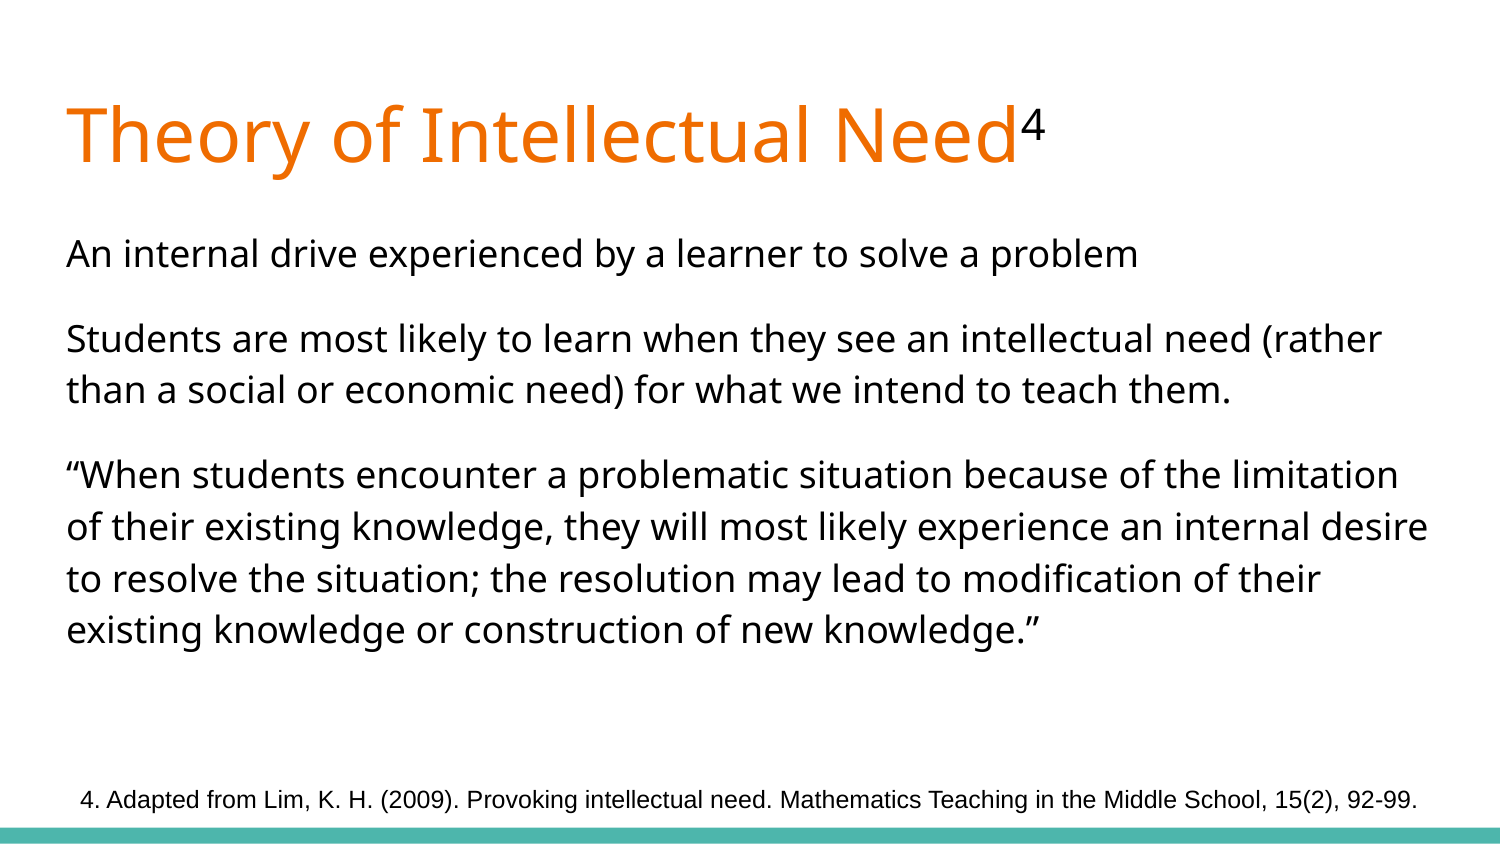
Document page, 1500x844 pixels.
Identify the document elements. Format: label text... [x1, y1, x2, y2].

list An internal drive experienced by a learner to solve a problem Students are most likely to learn when they see an intellectual need (rather than a social or economic need) for what we intend to teach them. “When students encounter a problematic situation because of the limitation of their existing knowledge, they will most likely experience an internal desire to resolve the situation; the resolution may lead to modification of their existing knowledge or construction of new knowledge.” [51, 207, 1449, 750]
title Theory of Intellectual Need4 [51, 72, 1449, 189]
text_box 4. Adapted from Lim, K. H. (2009). Provoking intellectual need. Mathematics Teaching in the Middle School, 15(2), 92-99. [65, 768, 1490, 823]
